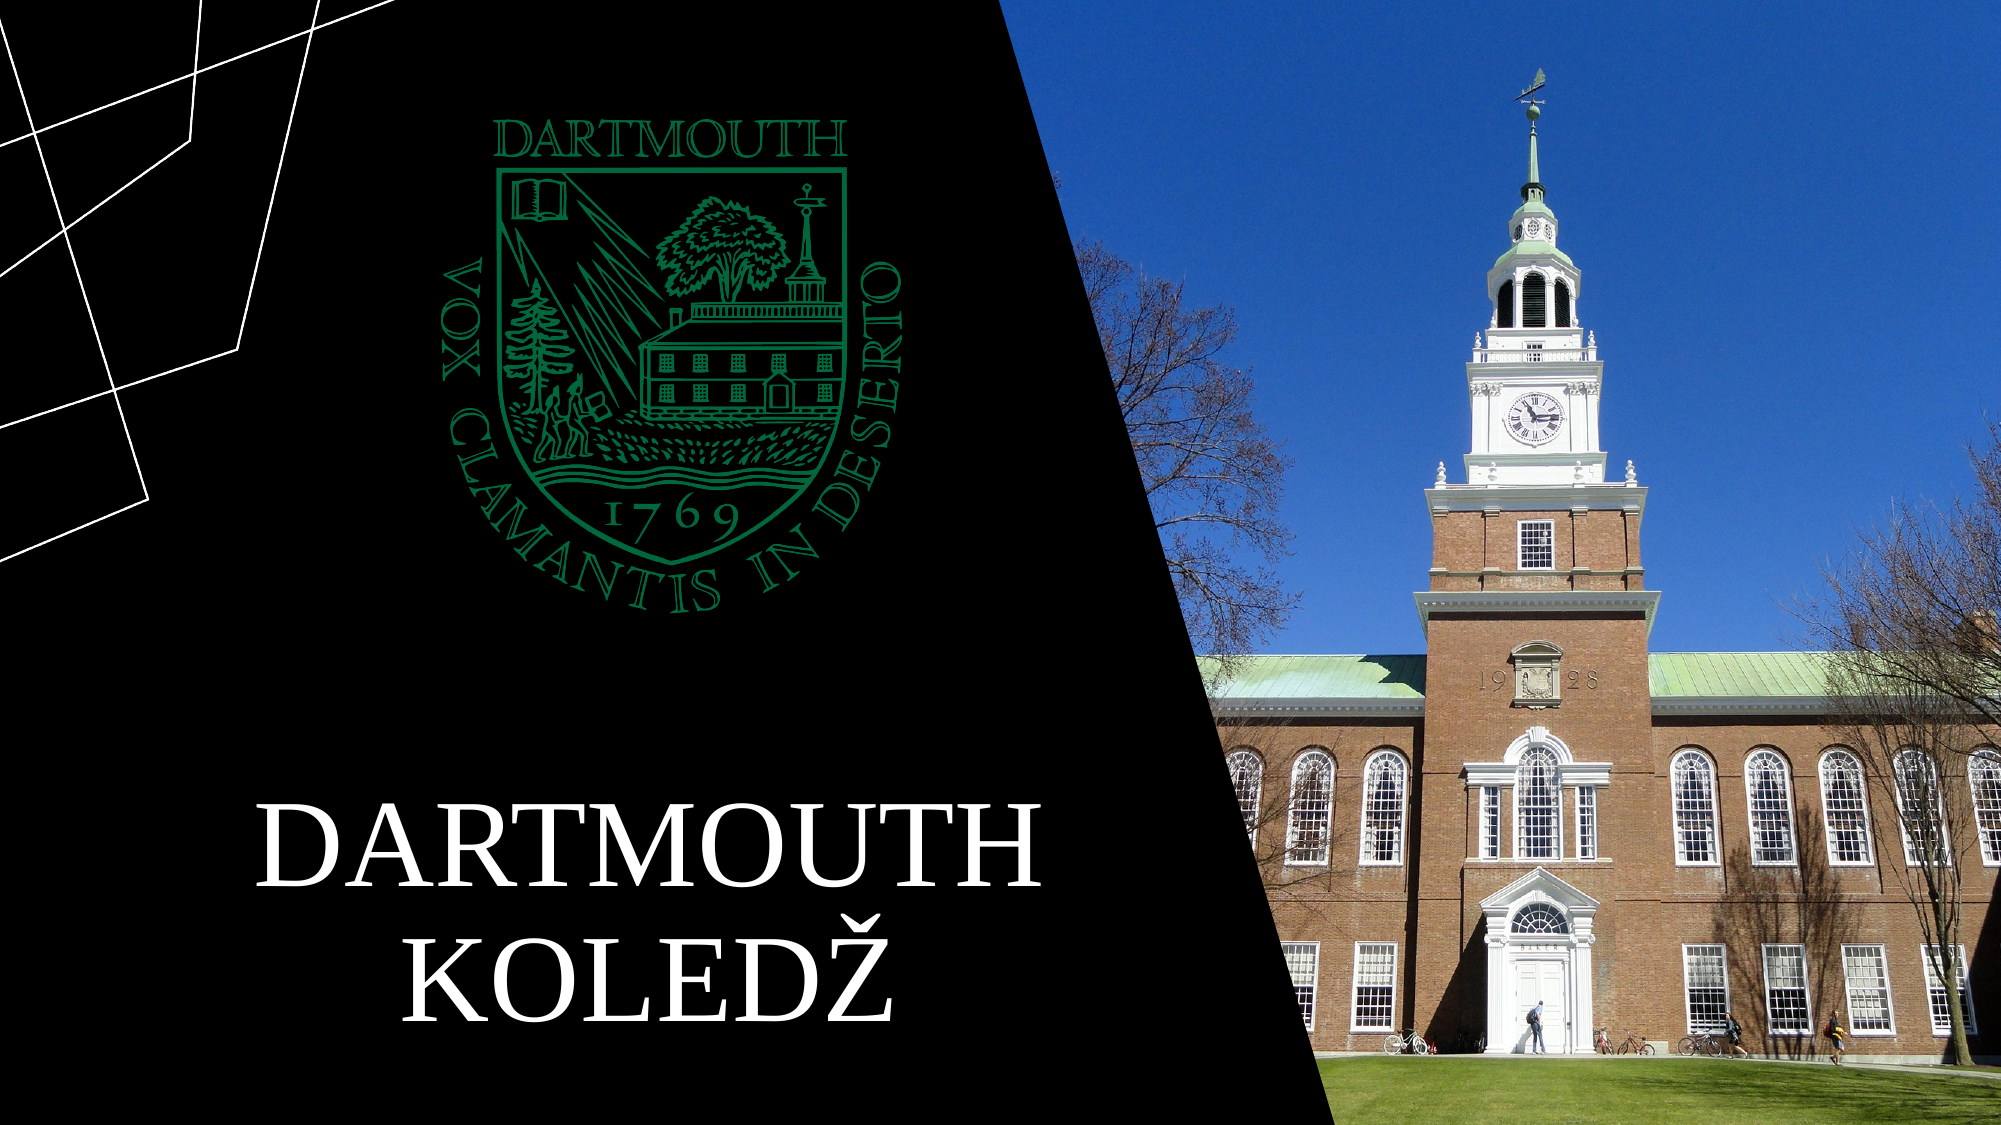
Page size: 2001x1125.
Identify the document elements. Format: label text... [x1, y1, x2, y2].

picture [998, 0, 2001, 1125]
title Dartmouth koledž [224, 781, 998, 1056]
picture [0, 0, 905, 620]
